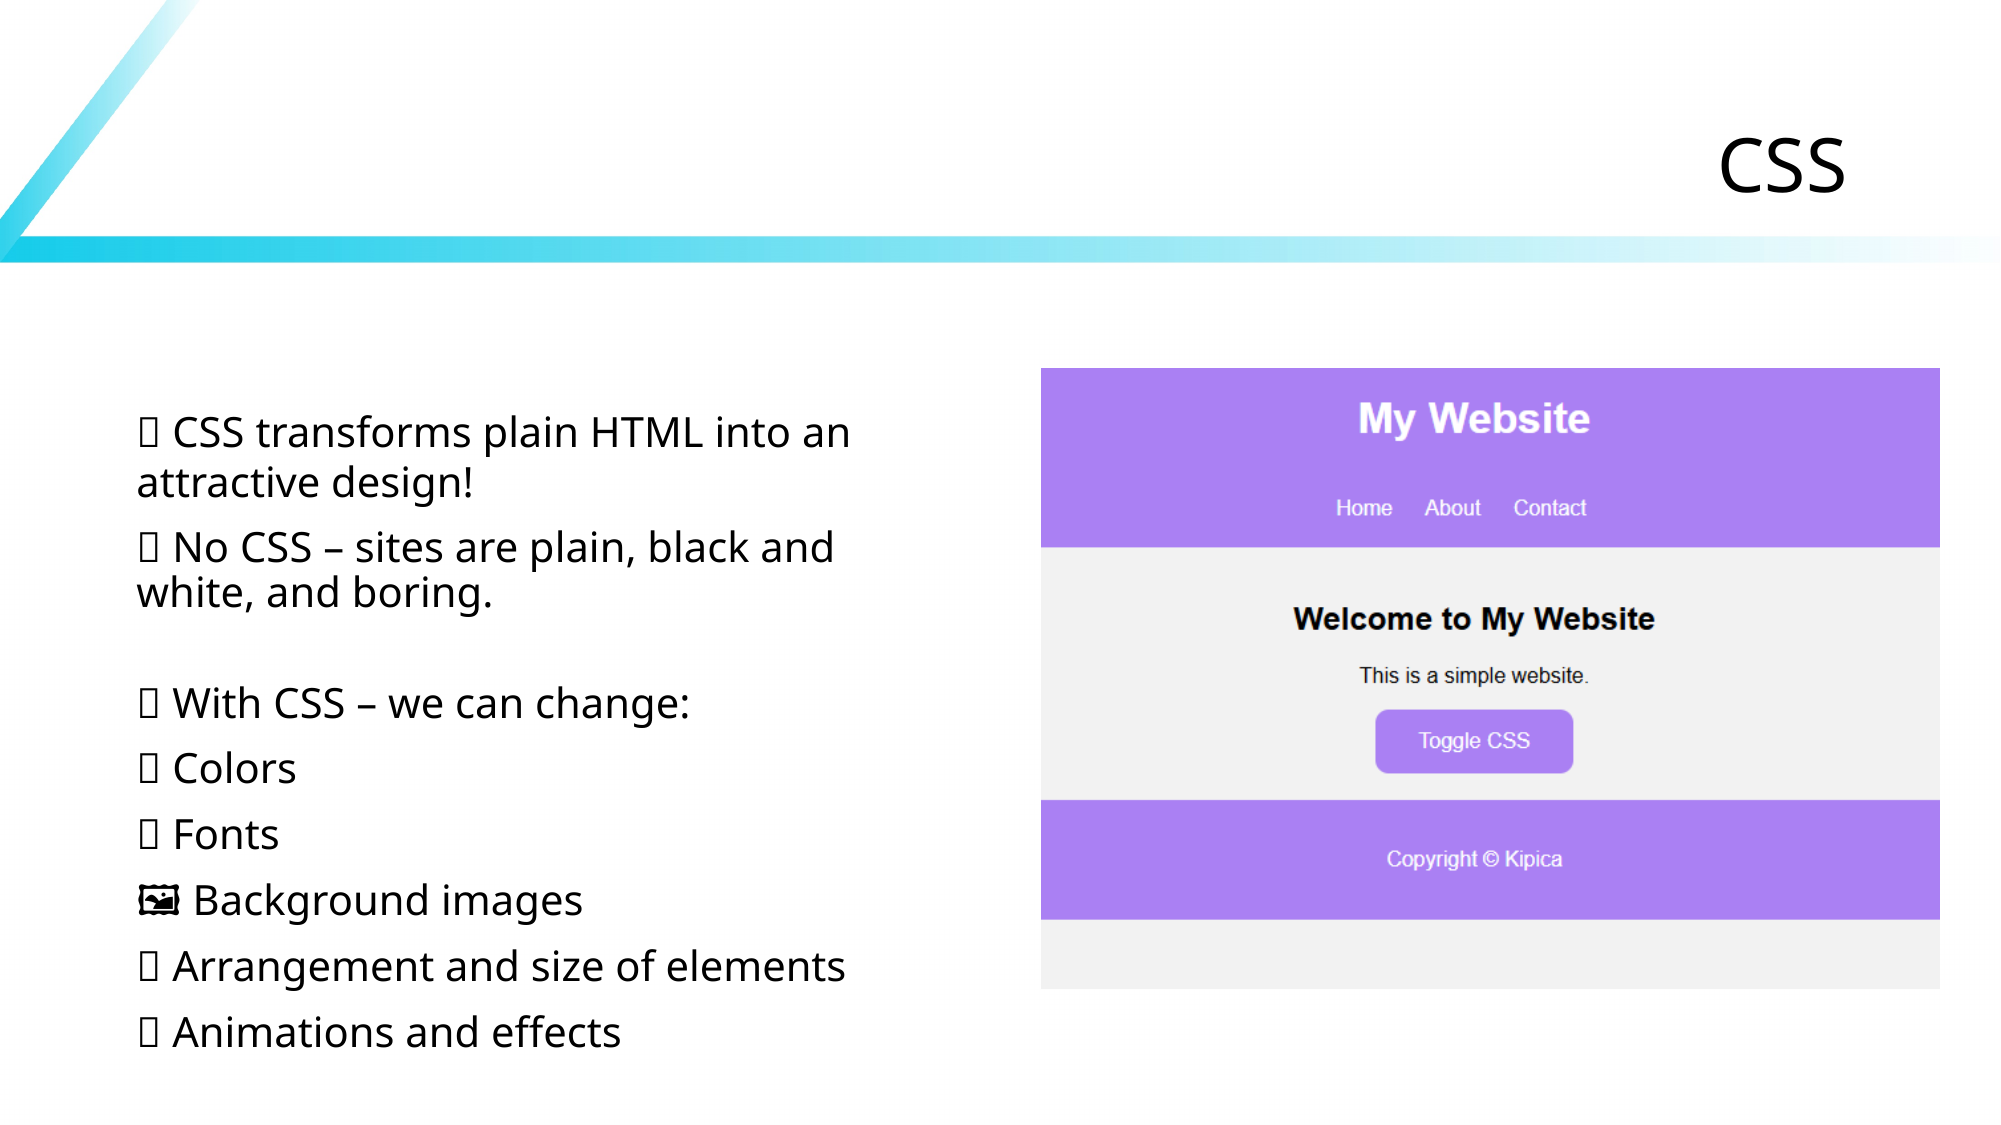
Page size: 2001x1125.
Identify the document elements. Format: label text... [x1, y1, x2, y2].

text_box 🎨 CSS transforms plain HTML into an attractive design! 🔹 No CSS – sites are plain, black and white, and boring. 🔹 With CSS – we can change: 🎨 Colors 🔤 Fonts 🖼 Background images 📏 Arrangement and size of elements ✨ Animations and effects [121, 397, 931, 912]
picture [0, 0, 2000, 1125]
title CSS [137, 59, 1863, 278]
